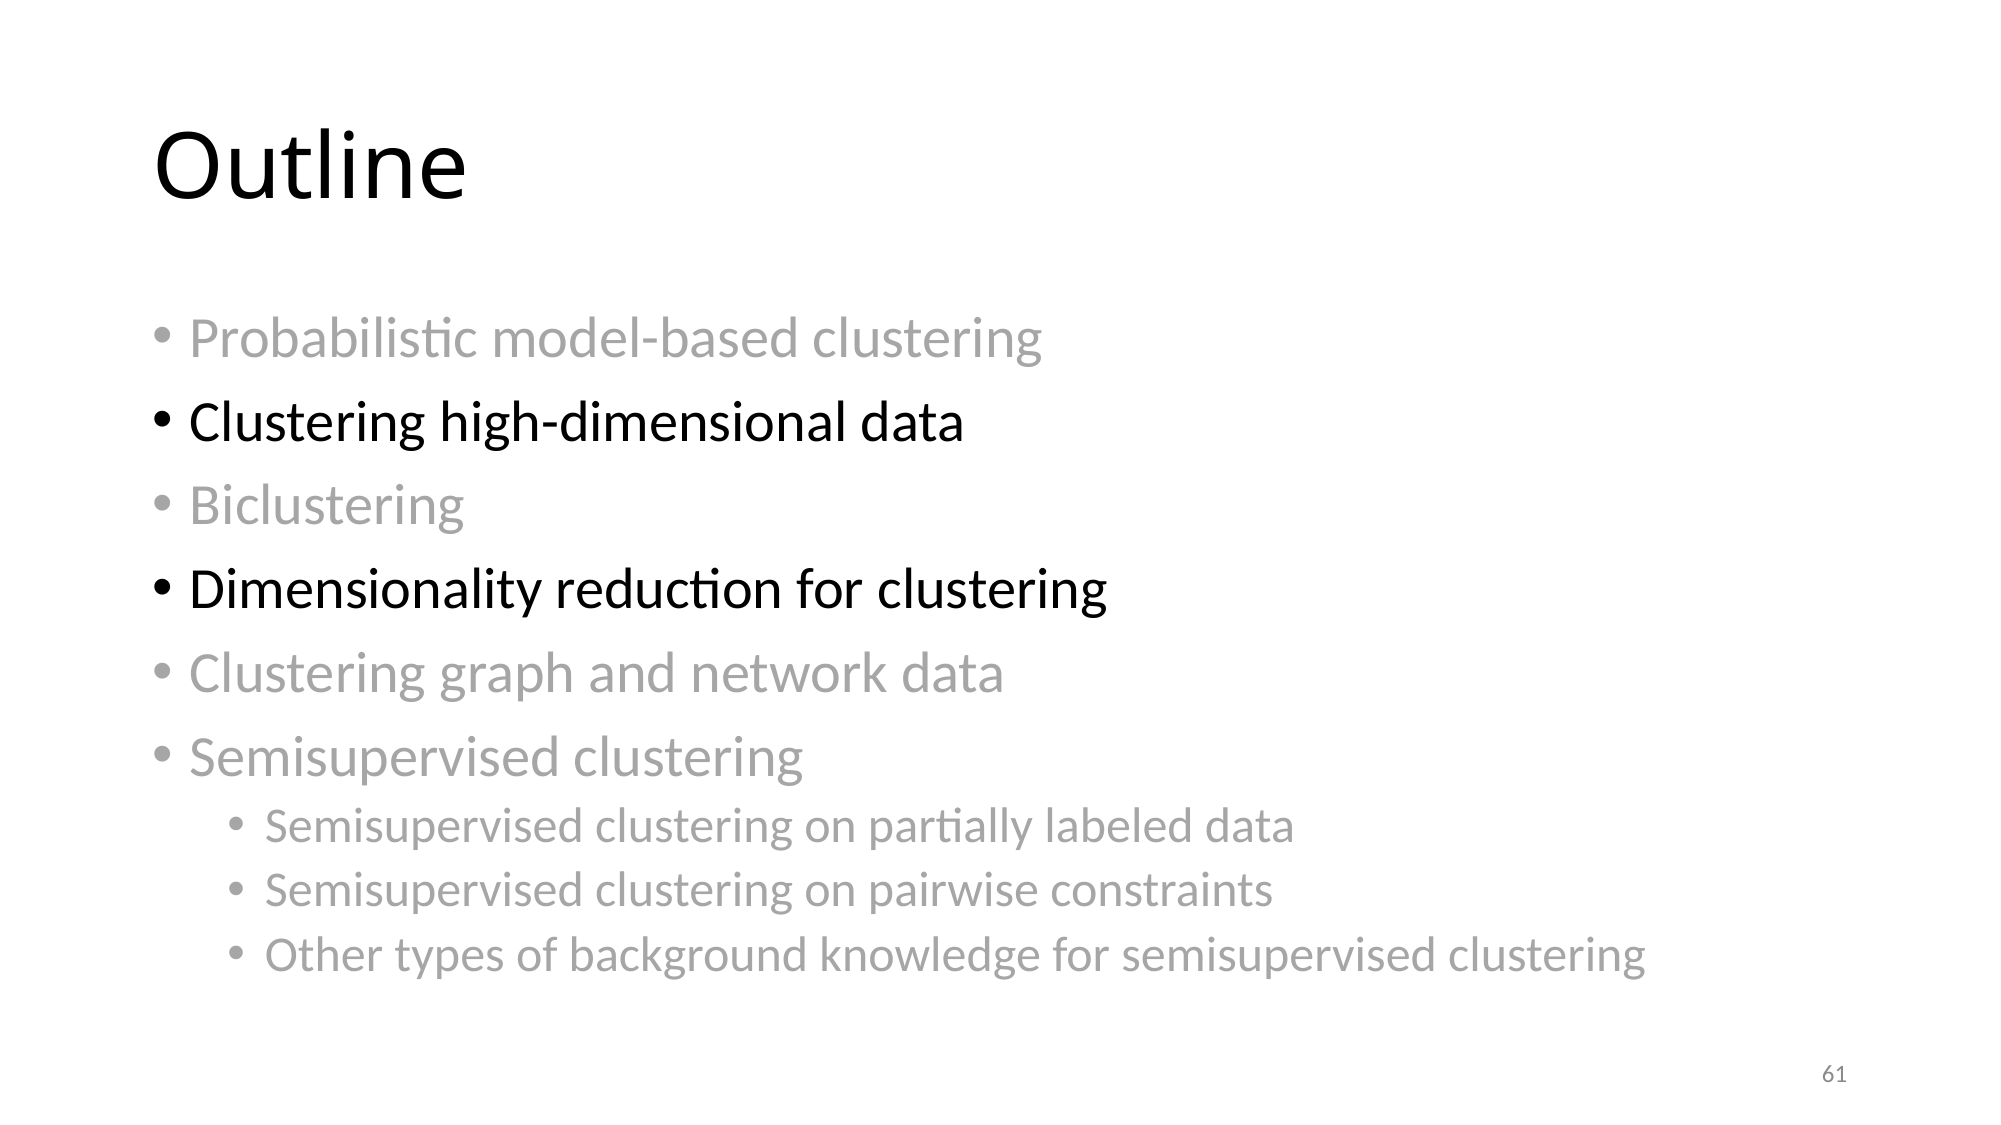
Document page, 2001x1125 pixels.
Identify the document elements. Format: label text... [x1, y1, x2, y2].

title Outline [137, 59, 1863, 278]
slide_number 61 [1412, 1042, 1863, 1103]
list Probabilistic model-based clustering Clustering high-dimensional data Biclustering Dimensionality reduction for clustering Clustering graph and network data Semisupervised clustering Semisupervised clustering on partially labeled data Semisupervised clustering on pairwise constraints Other types of background knowledge for semisupervised clustering [137, 299, 1863, 1014]
